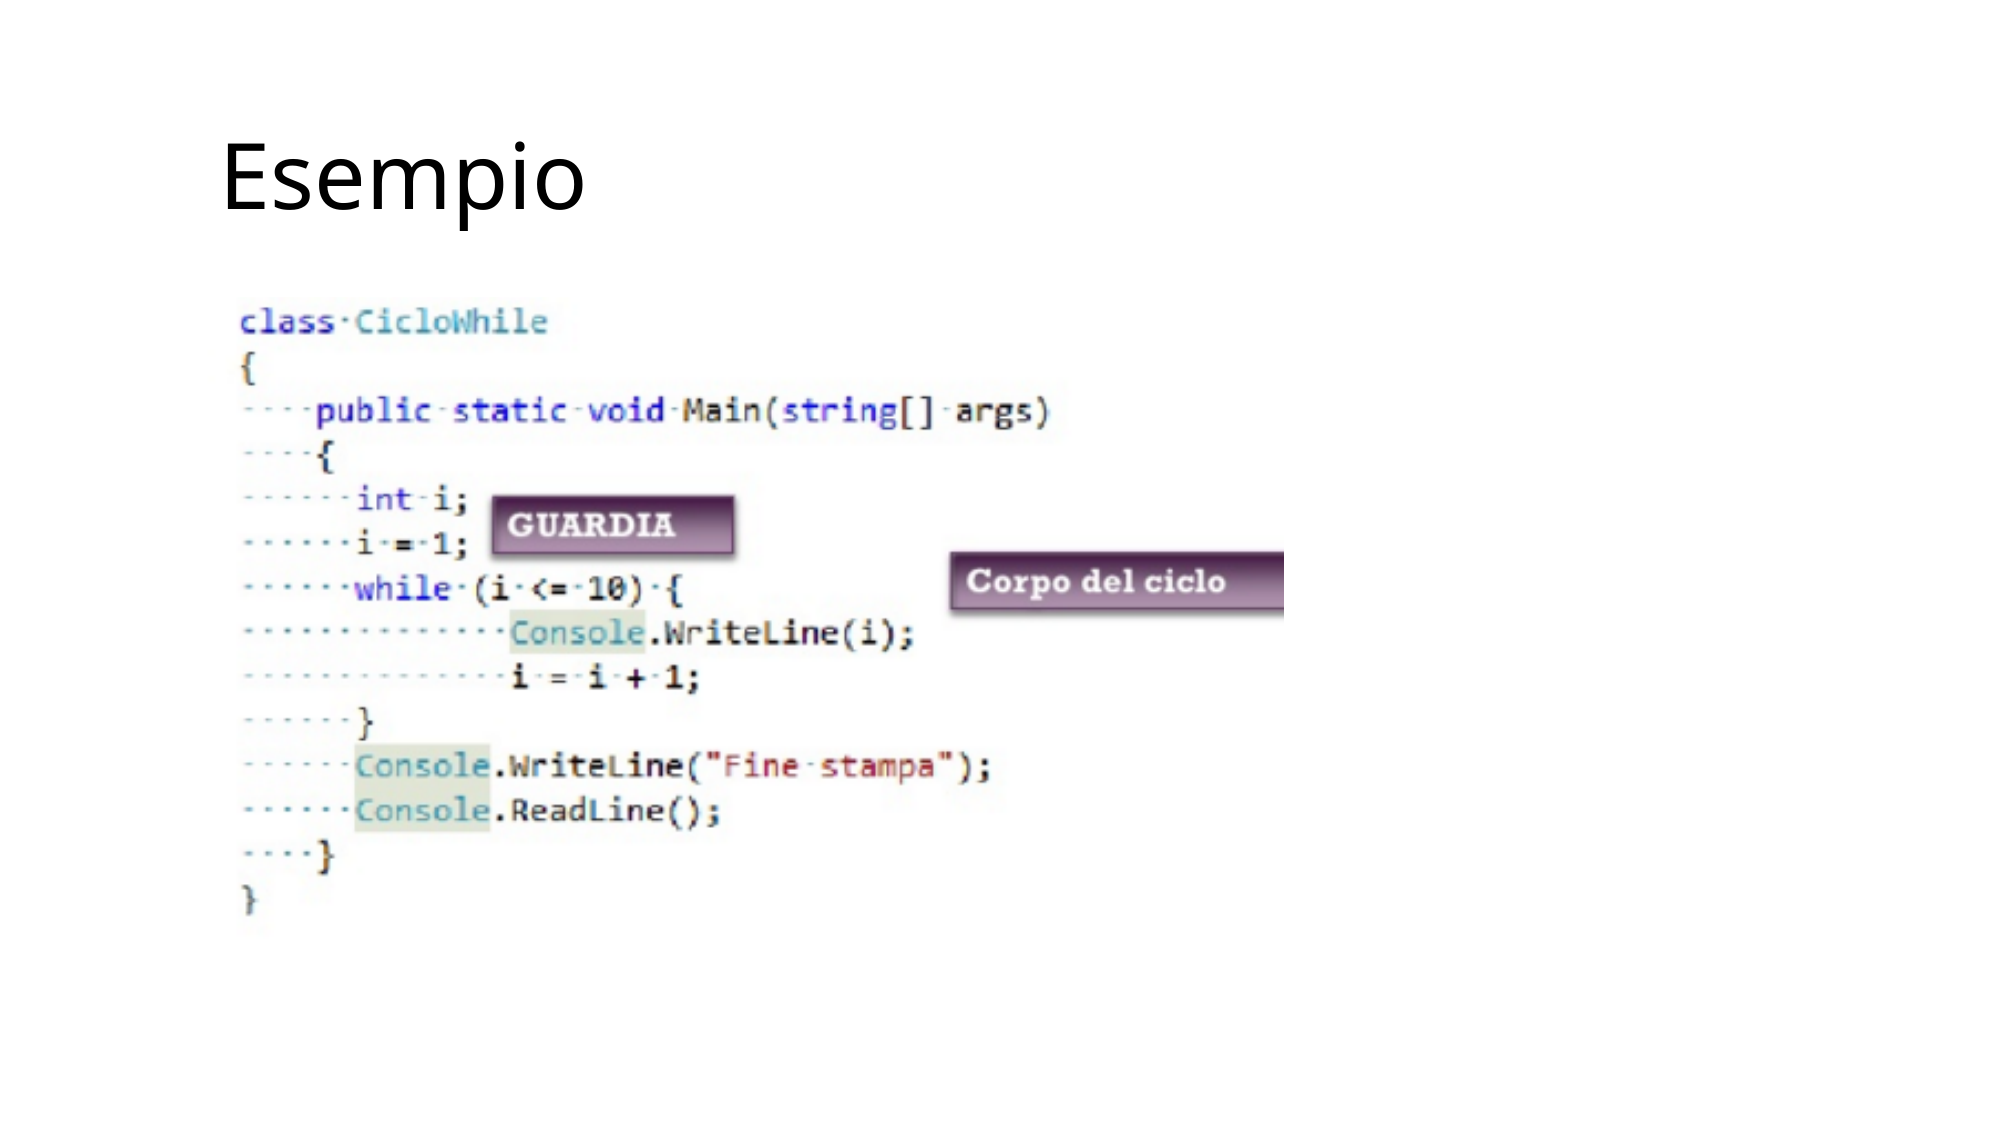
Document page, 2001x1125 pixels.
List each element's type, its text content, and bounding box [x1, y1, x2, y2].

picture [199, 297, 1284, 941]
title Esempio [200, 24, 1800, 238]
